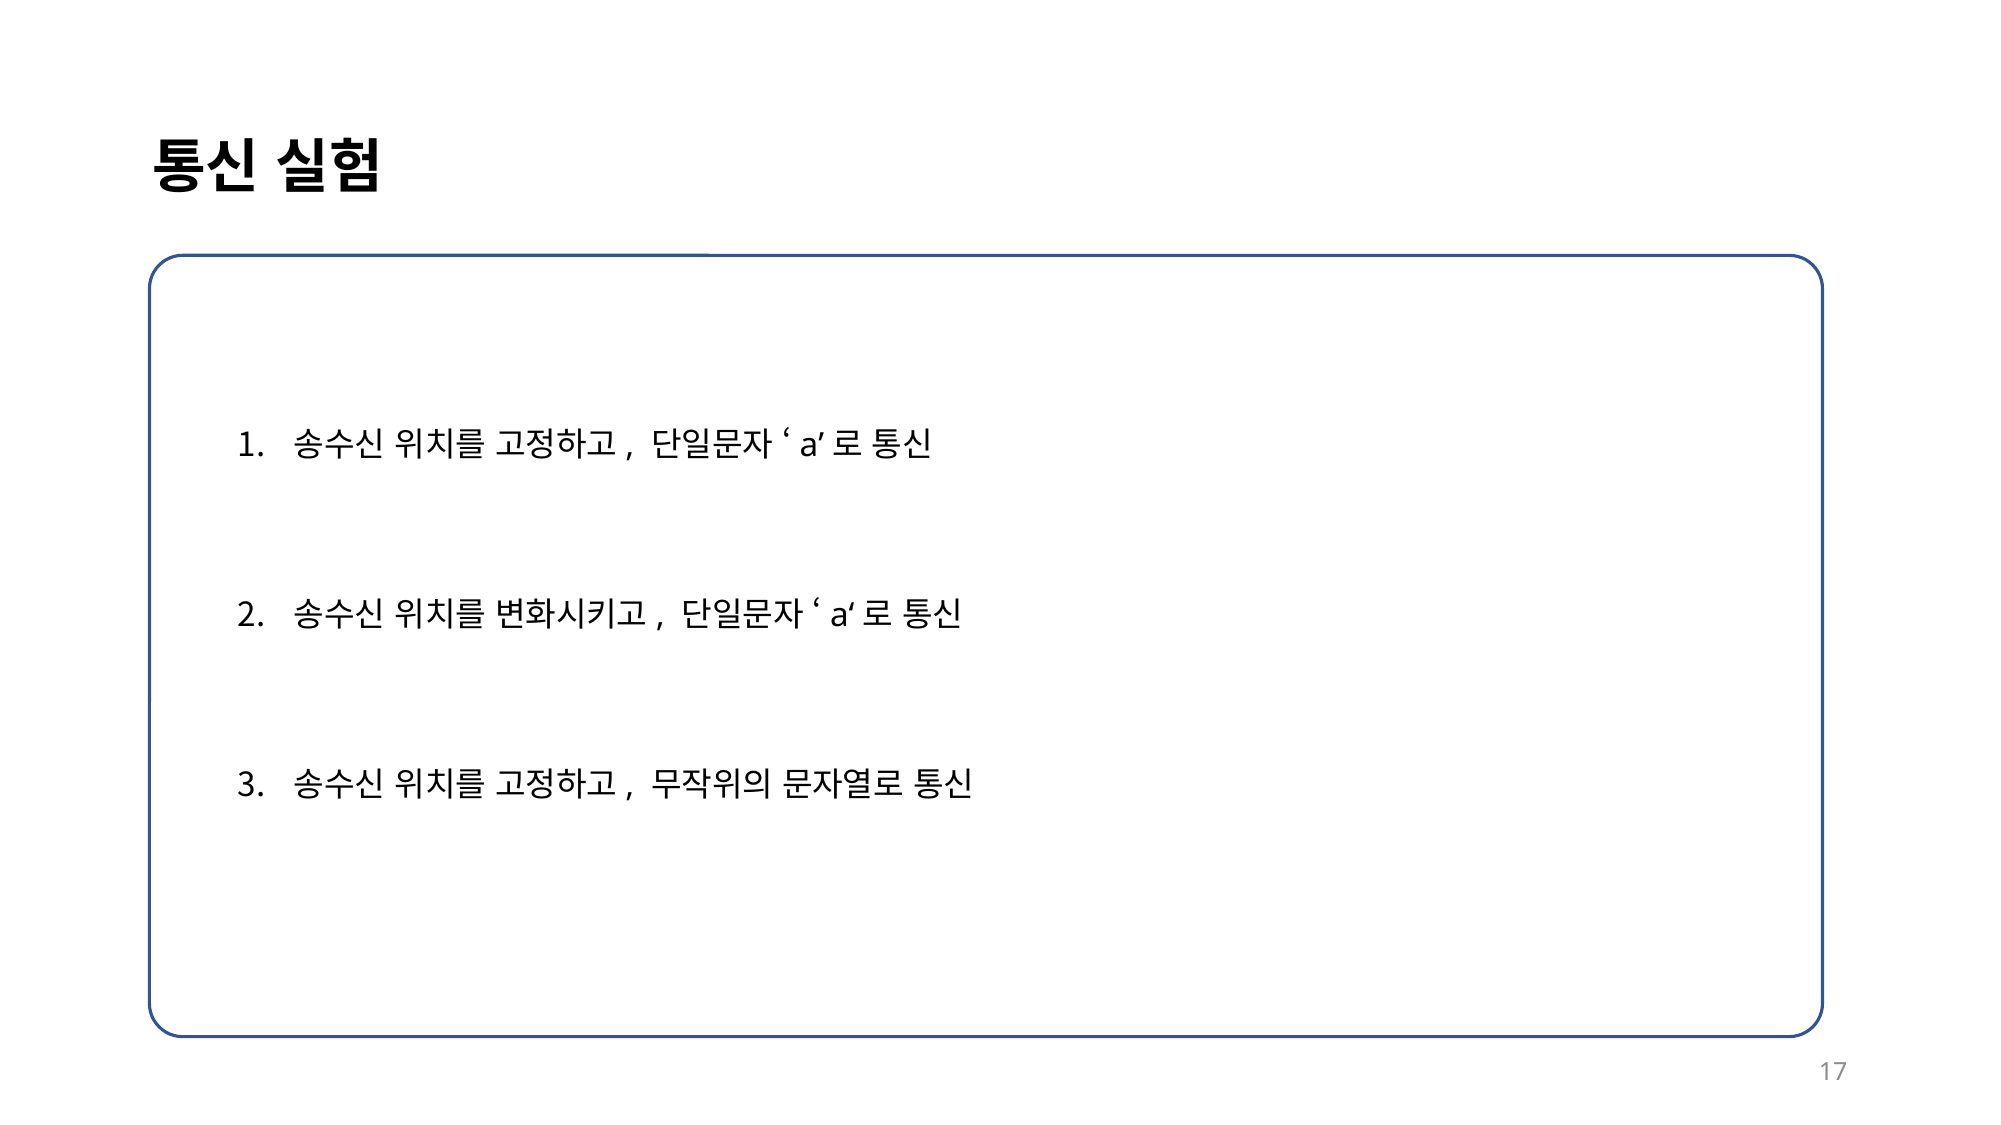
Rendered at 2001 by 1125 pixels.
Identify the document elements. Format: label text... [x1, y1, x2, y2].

slide_number 17 [1412, 1042, 1863, 1103]
title 통신 실험 [137, 59, 1863, 278]
text_box 송수신 위치를 고정하고, 단일문자 ‘a’로 통신 송수신 위치를 변화시키고, 단일문자 ‘a‘로 통신 송수신 위치를 고정하고, 무작위의 문자열로 통신 [222, 420, 1192, 995]
text_box [148, 278, 1824, 1038]
